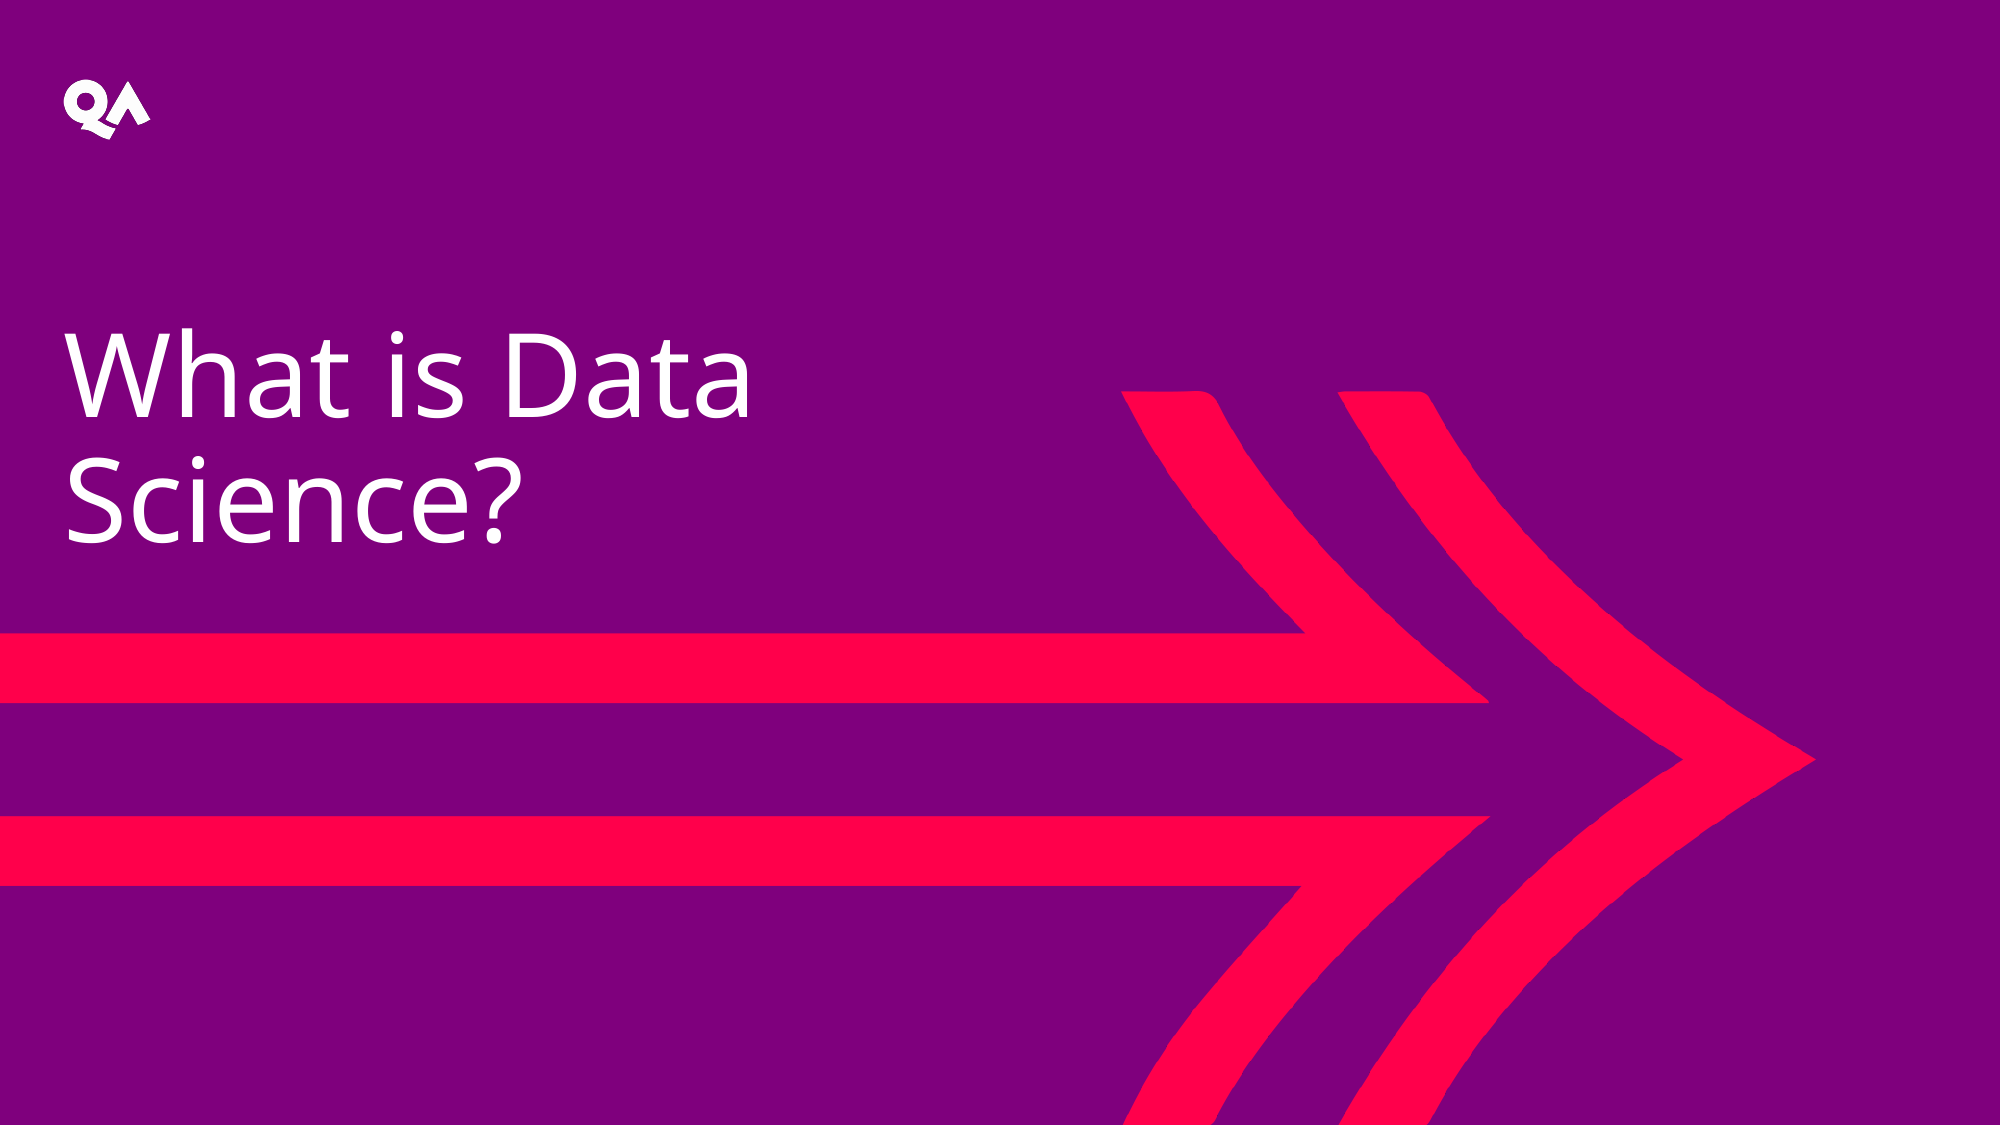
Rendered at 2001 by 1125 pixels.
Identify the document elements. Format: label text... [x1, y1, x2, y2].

title What is Data Science? [63, 191, 987, 566]
picture [0, 350, 1827, 1125]
picture [53, 67, 161, 143]
